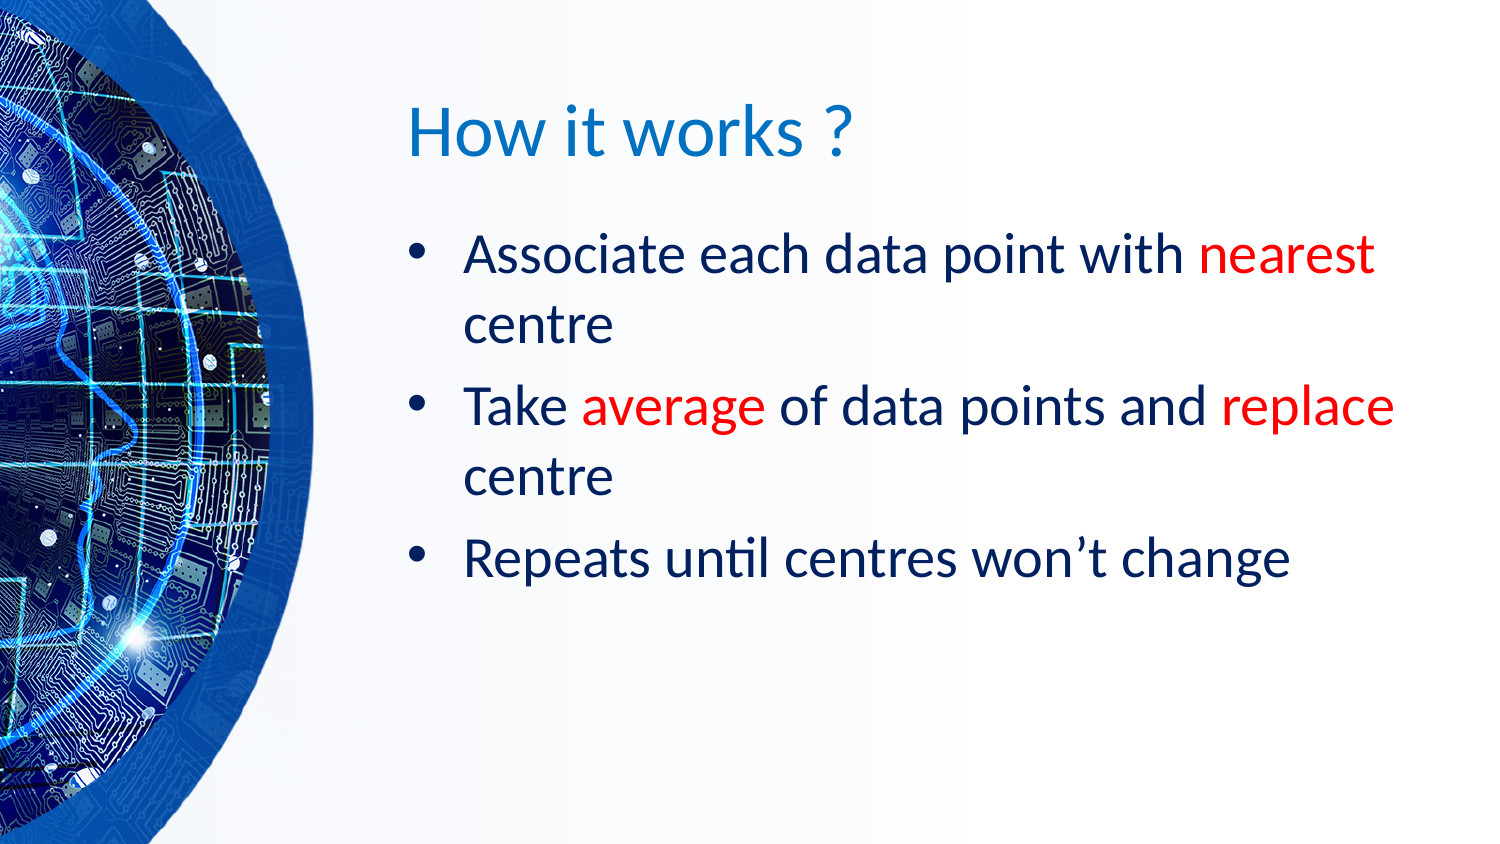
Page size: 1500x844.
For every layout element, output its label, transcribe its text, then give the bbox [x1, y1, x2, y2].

picture [0, 0, 1500, 844]
list Associate each data point with nearest centre Take average of data points and replace centre Repeats until centres won’t change [391, 208, 1427, 770]
title How it works ? [392, 66, 1424, 186]
